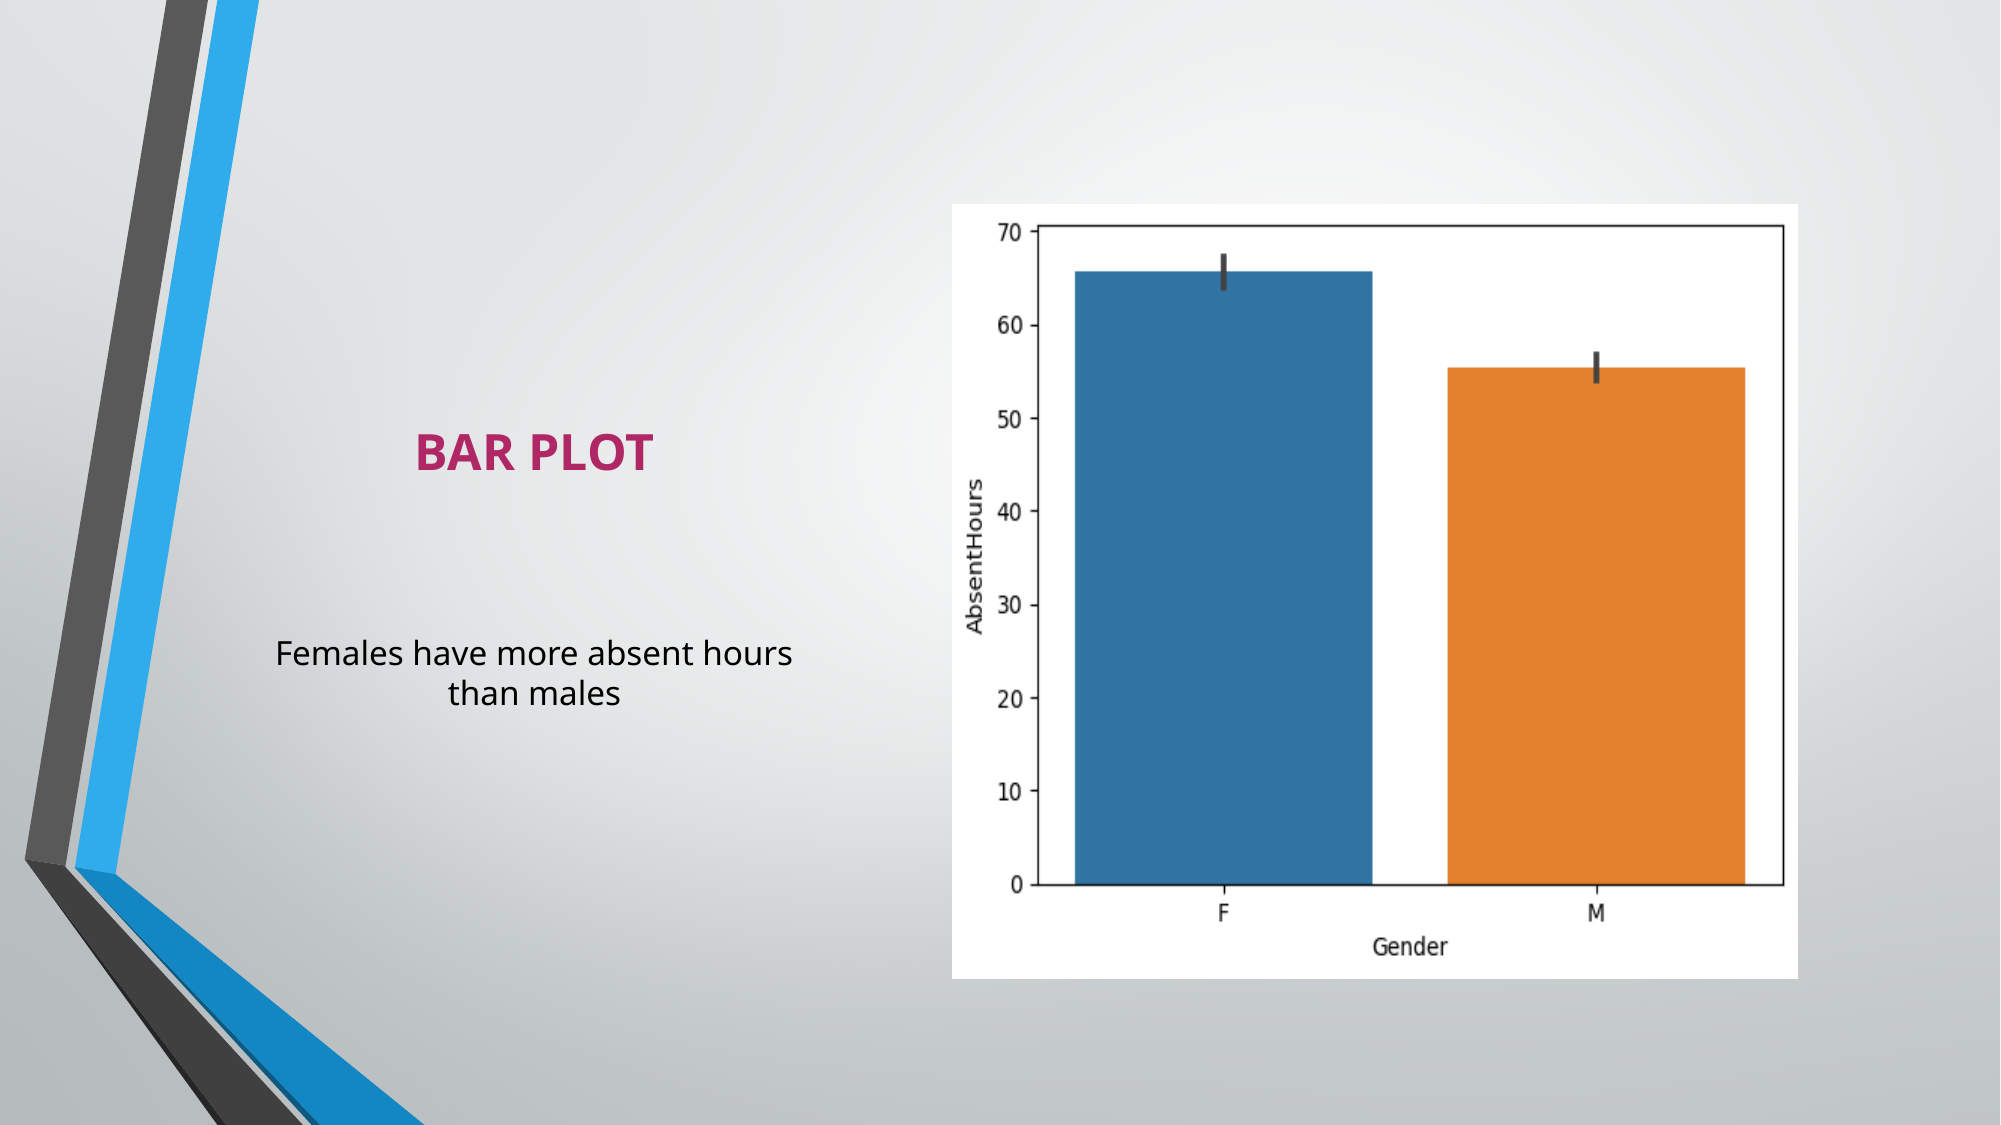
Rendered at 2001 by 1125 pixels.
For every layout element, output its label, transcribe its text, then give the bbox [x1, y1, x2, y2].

list Females have more absent hours than males [243, 487, 826, 858]
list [952, 204, 1798, 979]
title BAR PLOT [243, 262, 826, 487]
